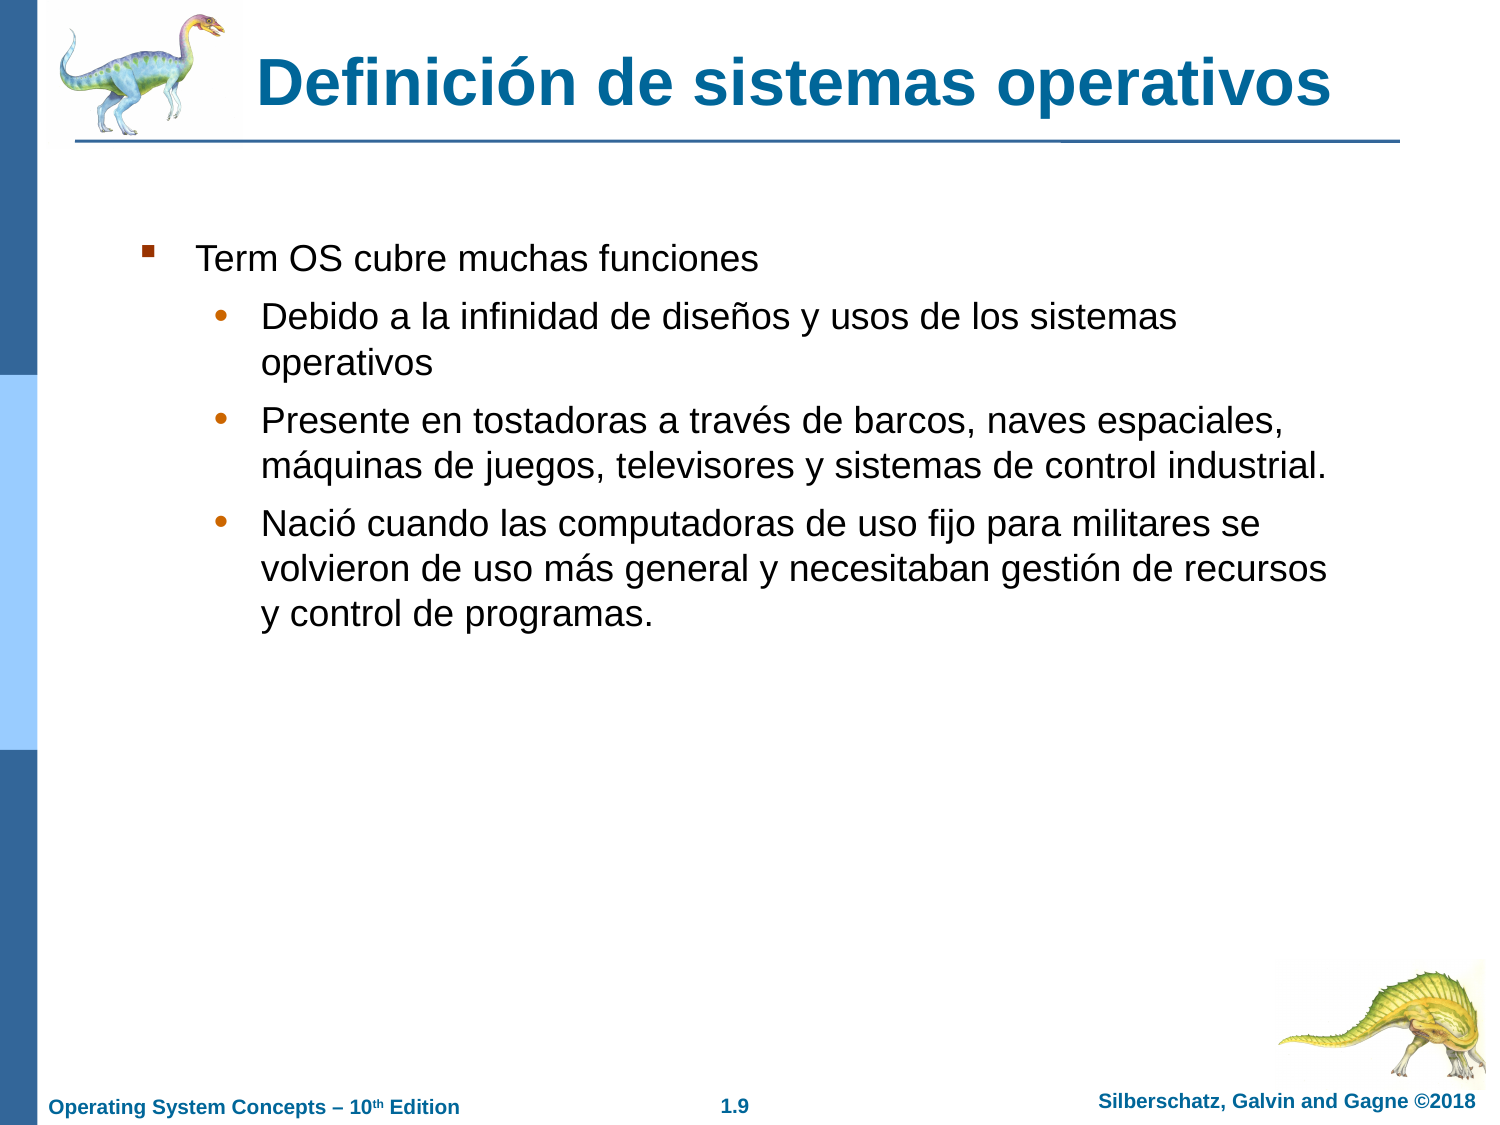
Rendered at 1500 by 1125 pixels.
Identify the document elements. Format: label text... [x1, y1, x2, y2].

picture [46, 0, 243, 149]
picture [1275, 959, 1486, 1090]
list Term OS cubre muchas funciones Debido a la infinidad de diseños y usos de los sistemas operativos Presente en tostadoras a través de barcos, naves espaciales, máquinas de juegos, televisores y sistemas de control industrial. Nació cuando las computadoras de uso fijo para militares se volvieron de uso más general y necesitaban gestión de recursos y control de programas. [123, 168, 1345, 858]
title Definición de sistemas operativos [192, 32, 1398, 127]
